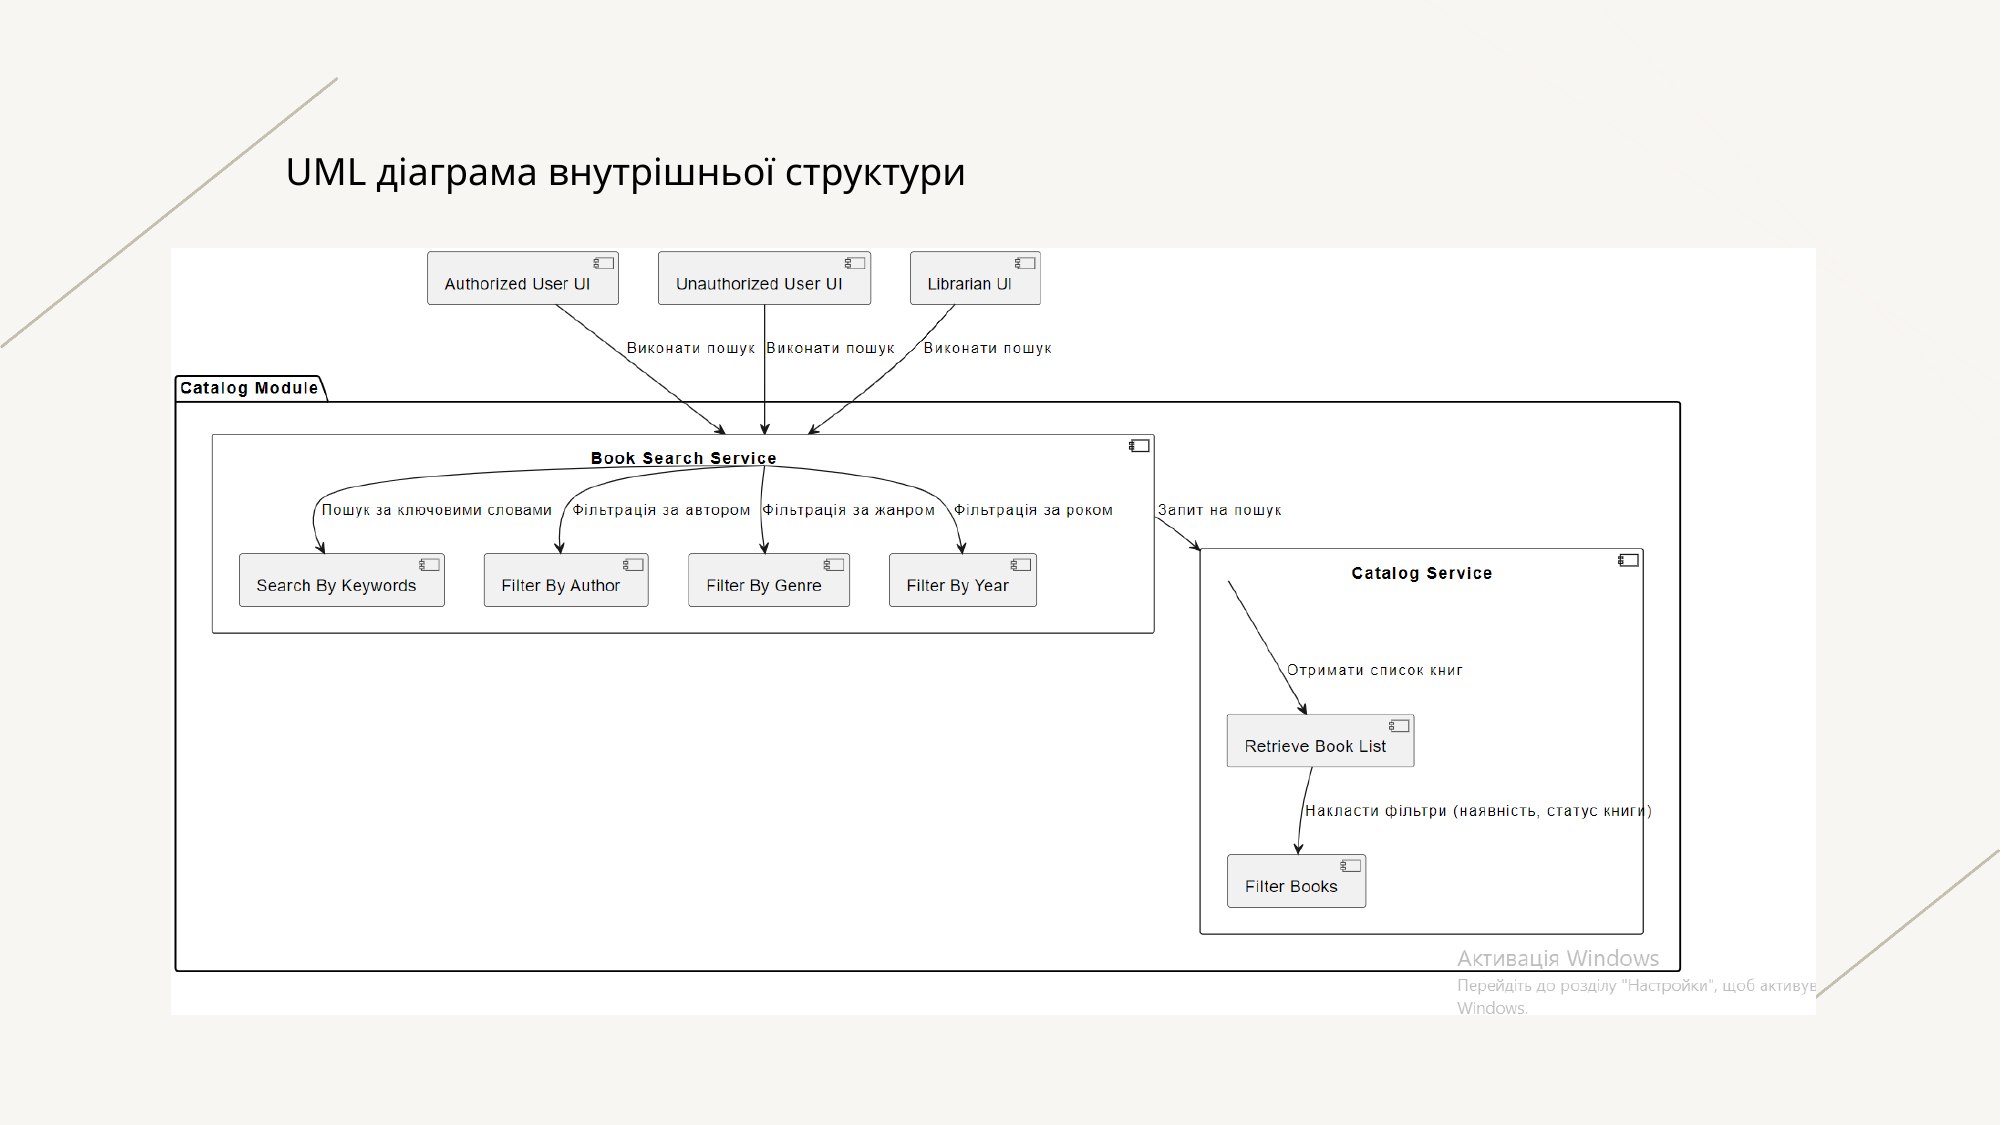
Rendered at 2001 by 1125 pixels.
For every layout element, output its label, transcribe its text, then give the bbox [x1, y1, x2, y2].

picture [0, 77, 2000, 1015]
text_box UML діаграма внутрішньої структури [270, 140, 1150, 201]
